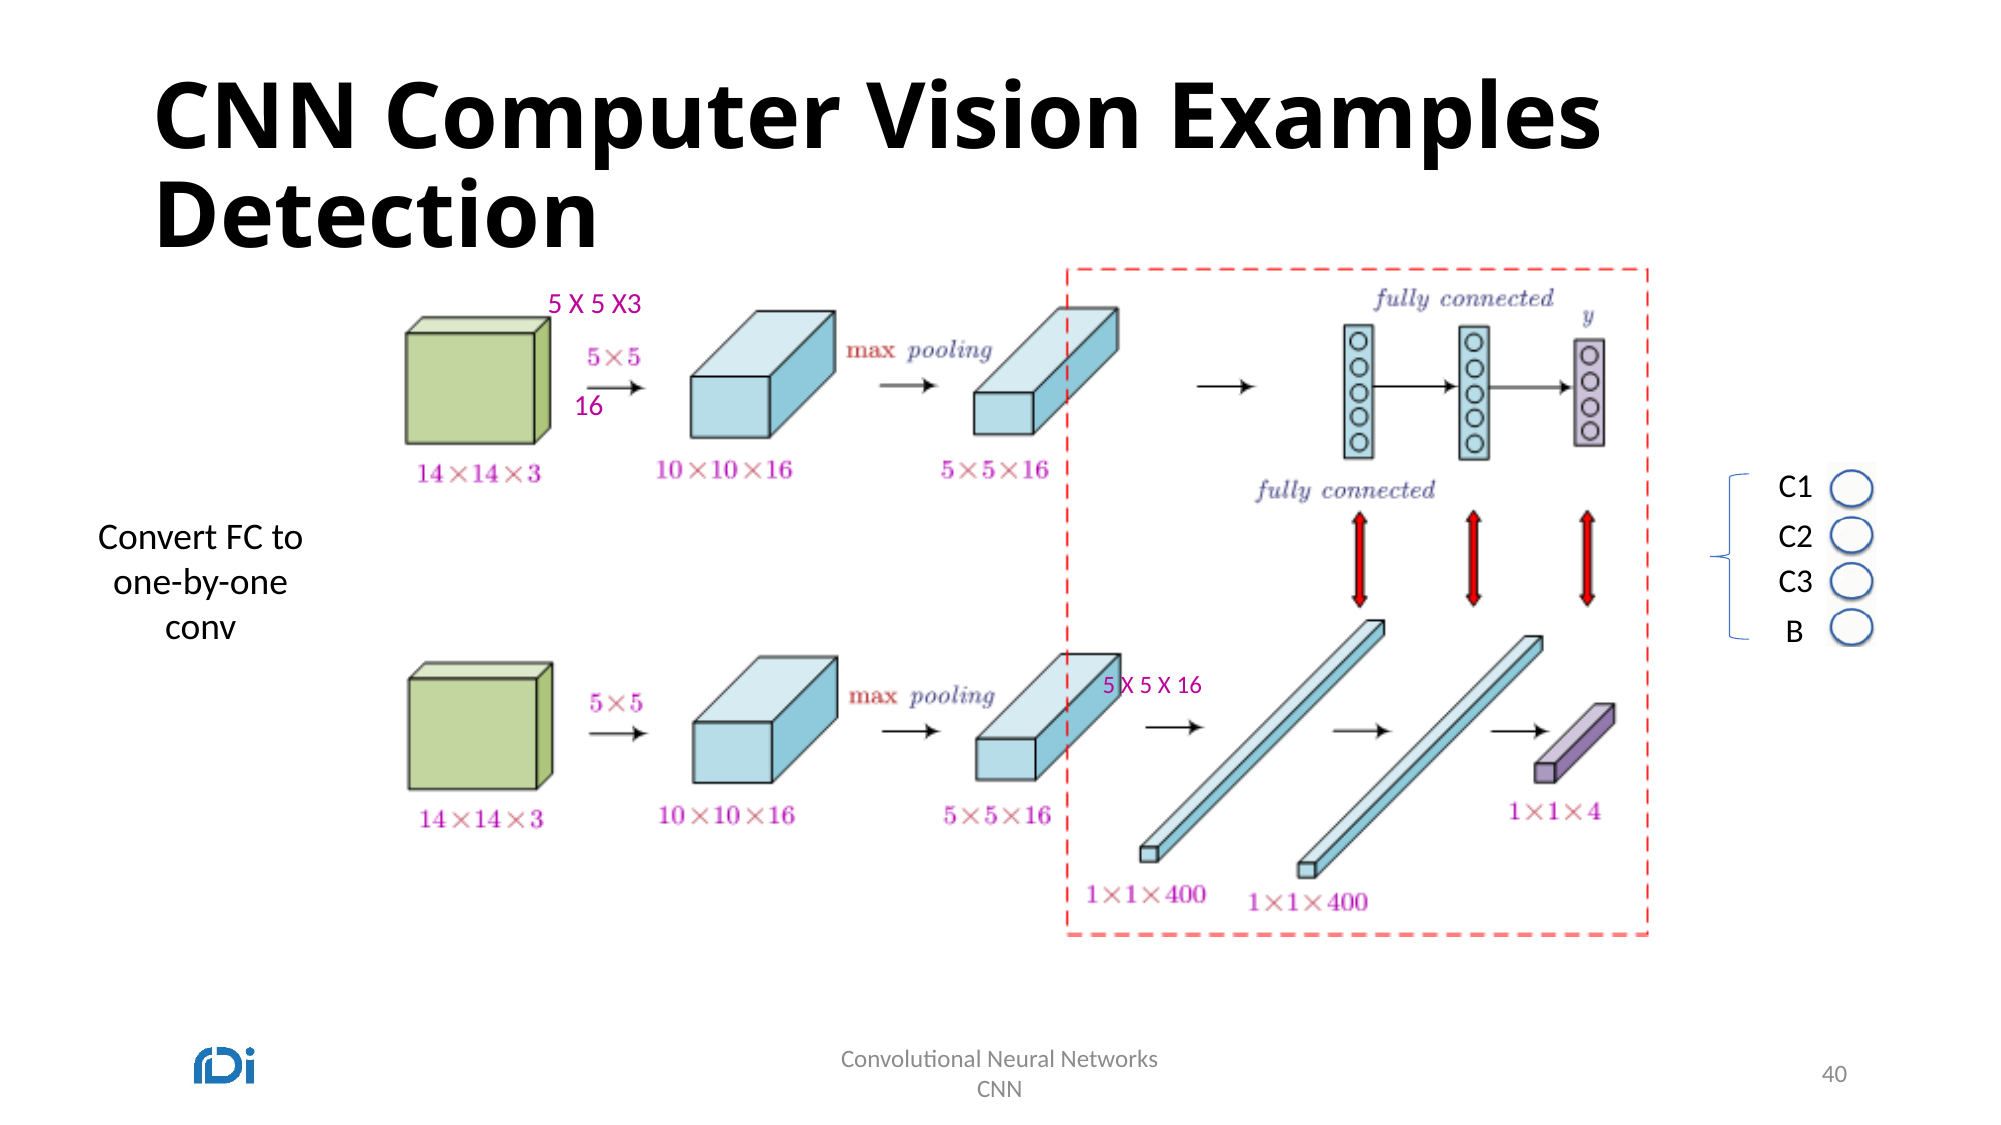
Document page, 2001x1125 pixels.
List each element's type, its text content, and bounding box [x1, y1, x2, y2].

text_box B [1728, 601, 1862, 657]
picture [400, 267, 1651, 937]
text_box Convert FC to one-by-one conv [61, 504, 340, 655]
title CNN Computer Vision Examples Detection [137, 59, 1863, 278]
picture [157, 1011, 291, 1119]
picture [1826, 462, 1877, 647]
text_box [1709, 473, 1750, 640]
text_box C1 [1729, 456, 1863, 506]
footer Convolutional Neural Networks CNN [662, 1042, 1338, 1103]
slide_number 40 [1412, 1042, 1863, 1103]
text_box C3 [1750, 552, 1826, 601]
text_box C2 [1750, 506, 1826, 552]
